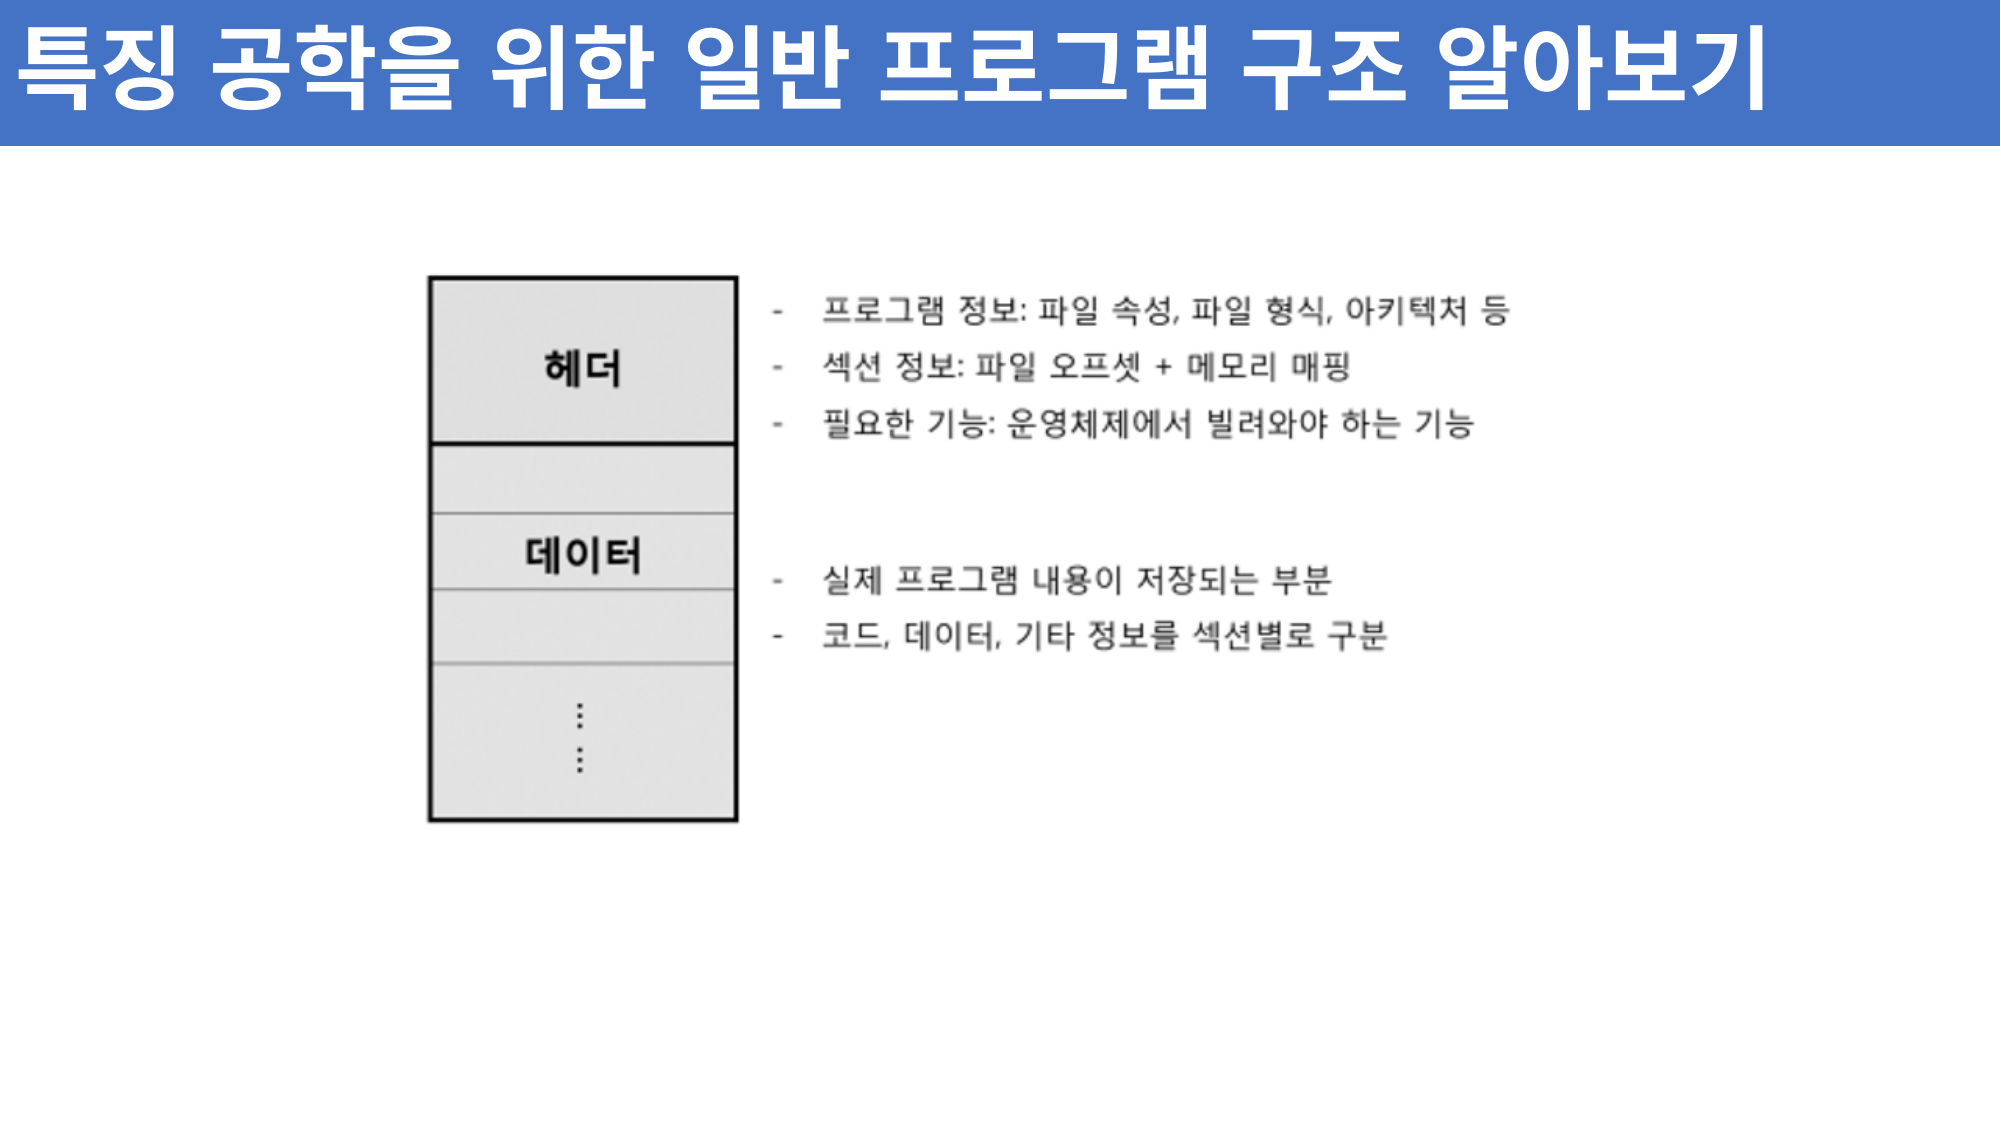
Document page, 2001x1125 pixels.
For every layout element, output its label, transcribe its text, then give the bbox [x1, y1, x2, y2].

title 특징 공학을 위한 일반 프로그램 구조 알아보기 [0, 0, 2000, 146]
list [407, 260, 1539, 838]
